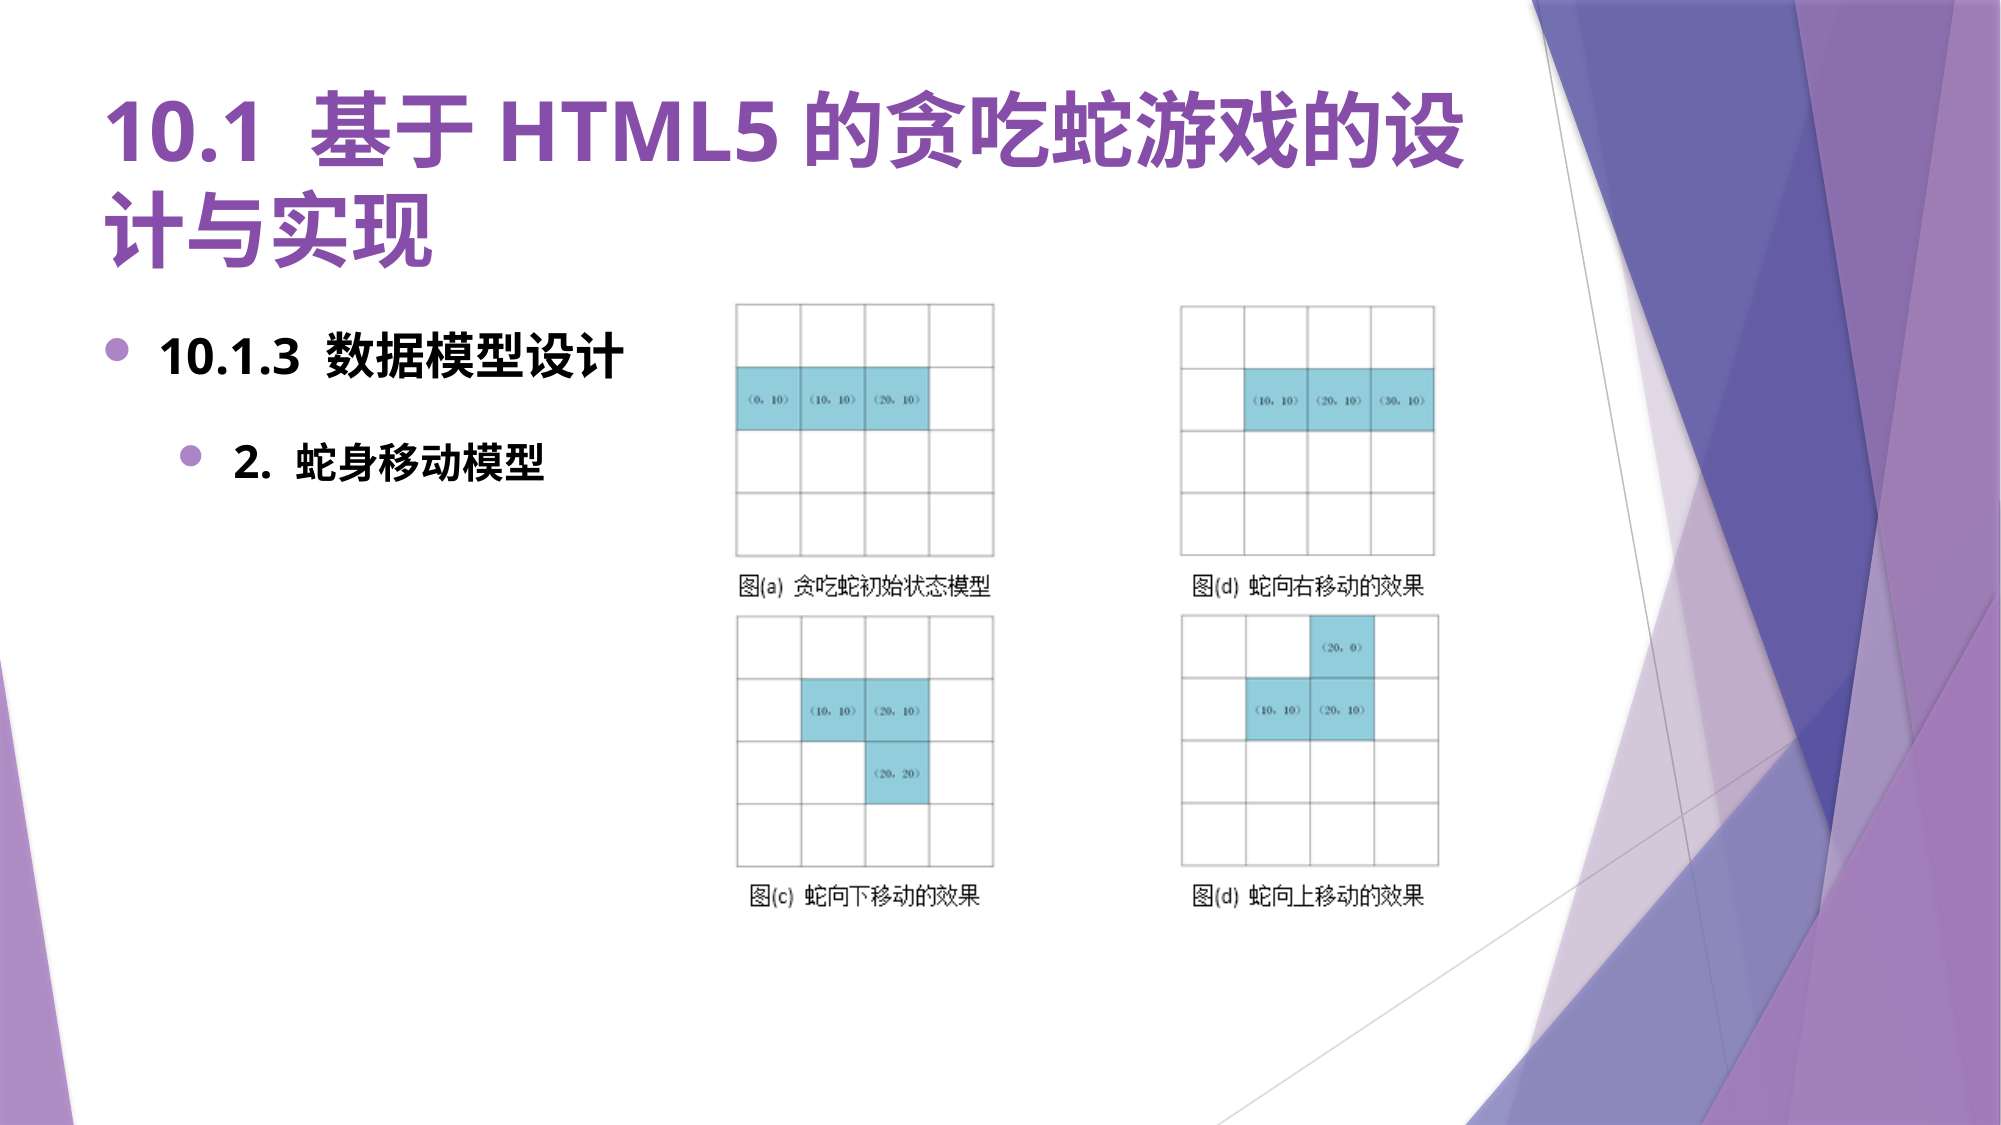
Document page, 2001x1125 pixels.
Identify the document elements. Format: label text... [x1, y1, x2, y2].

list 10.1.3 数据模型设计 2. 蛇身移动模型 [86, 287, 711, 924]
picture [712, 286, 1467, 927]
title 10.1 基于HTML5的贪吃蛇游戏的设计与实现 [86, 70, 1500, 288]
